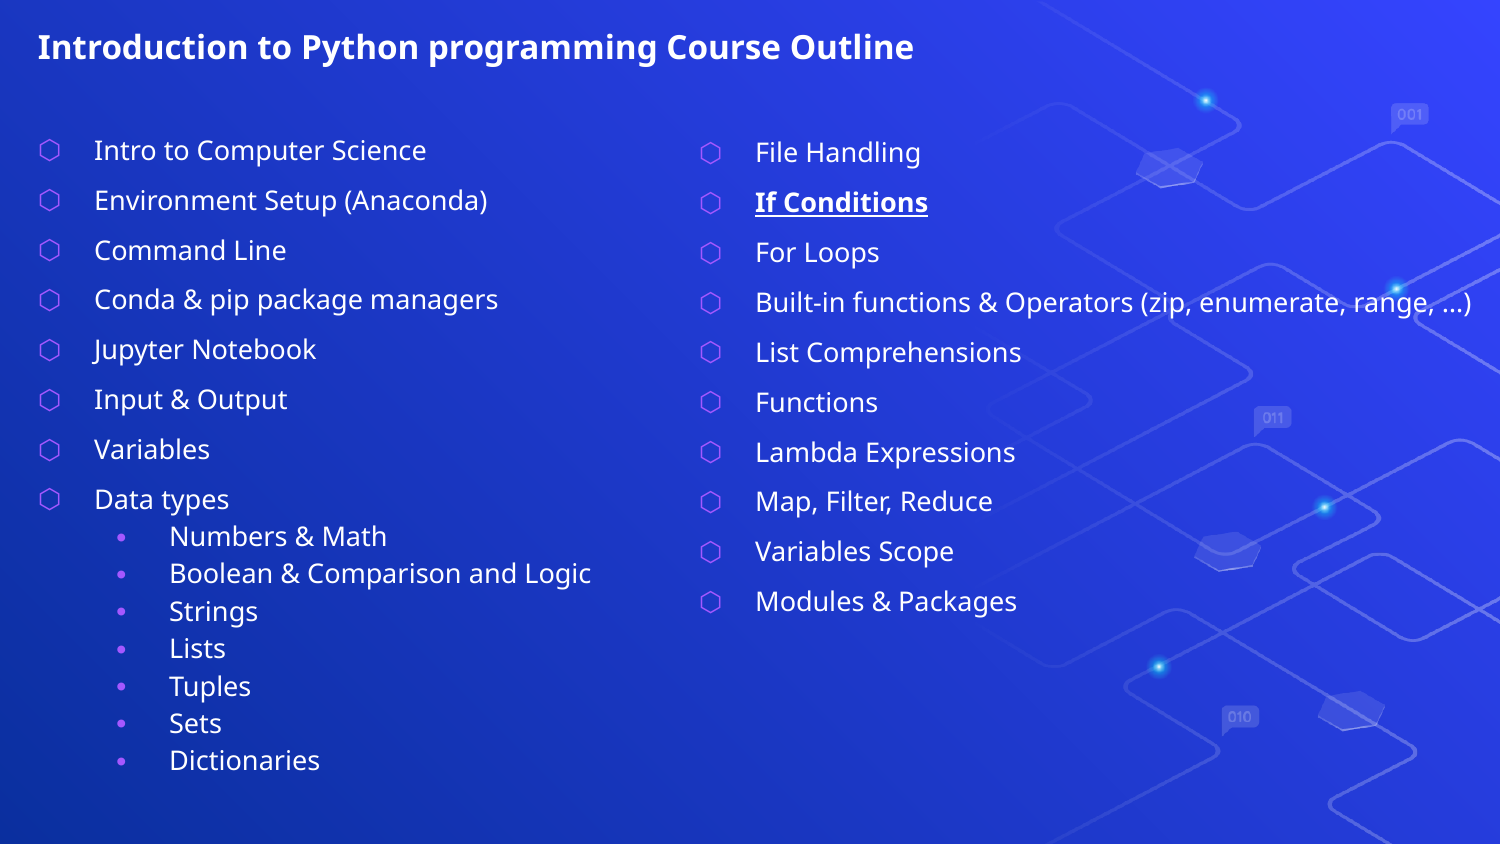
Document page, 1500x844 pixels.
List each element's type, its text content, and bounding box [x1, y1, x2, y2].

picture [0, 0, 1500, 844]
list Introduction to Python programming Course Outline Intro to Computer Science Environment Setup (Anaconda) Command Line Conda & pip package managers Jupyter Notebook Input & Output Variables Data types Numbers & Math Boolean & Comparison and Logic Strings Lists Tuples Sets Dictionaries [37, 20, 1393, 373]
text_box File Handling If Conditions For Loops Built-in functions & Operators (zip, enumerate, range, …) List Comprehensions Functions Lambda Expressions Map, Filter, Reduce Variables Scope Modules & Packages [698, 86, 1500, 439]
